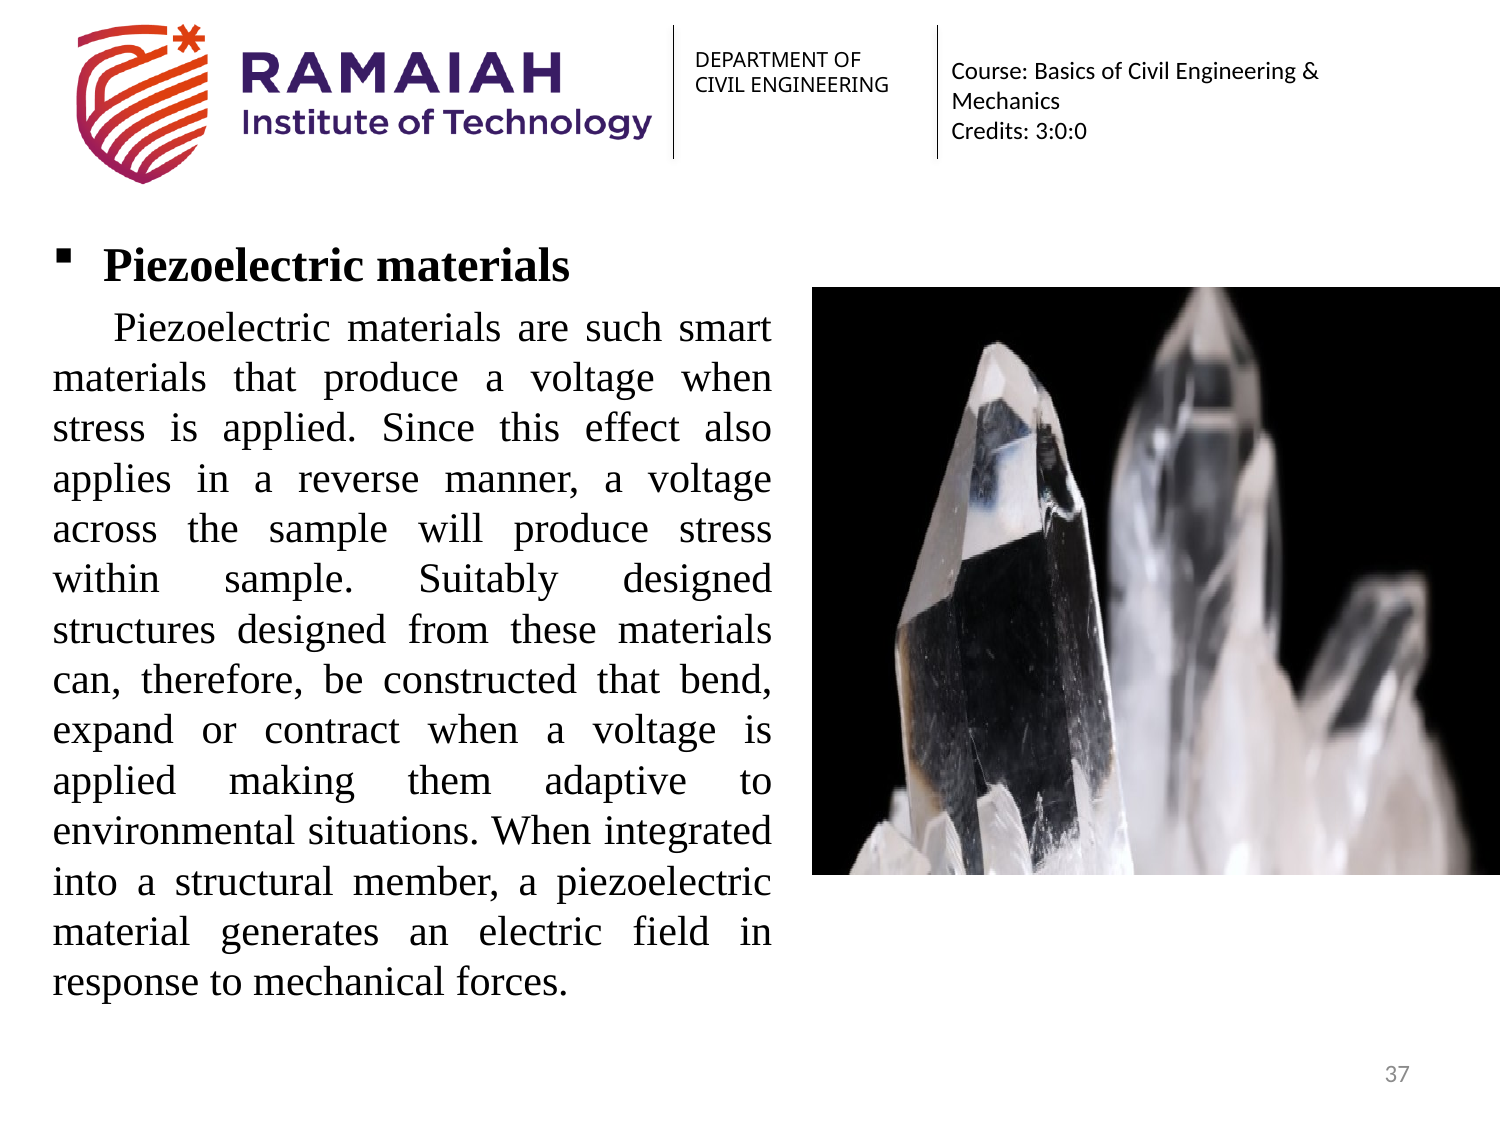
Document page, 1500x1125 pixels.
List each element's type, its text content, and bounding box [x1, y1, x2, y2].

picture [812, 287, 1500, 876]
list Piezoelectric materials Piezoelectric materials are such smart materials that produce a voltage when stress is applied. Since this effect also applies in a reverse manner, a voltage across the sample will produce stress within sample. Suitably designed structures designed from these materials can, therefore, be constructed that bend, expand or contract when a voltage is applied making them adaptive to environmental situations. When integrated into a structural member, a piezoelectric material generates an electric field in response to mechanical forces. [37, 224, 788, 1075]
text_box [74, 24, 1382, 185]
slide_number 37 [1074, 1042, 1425, 1103]
